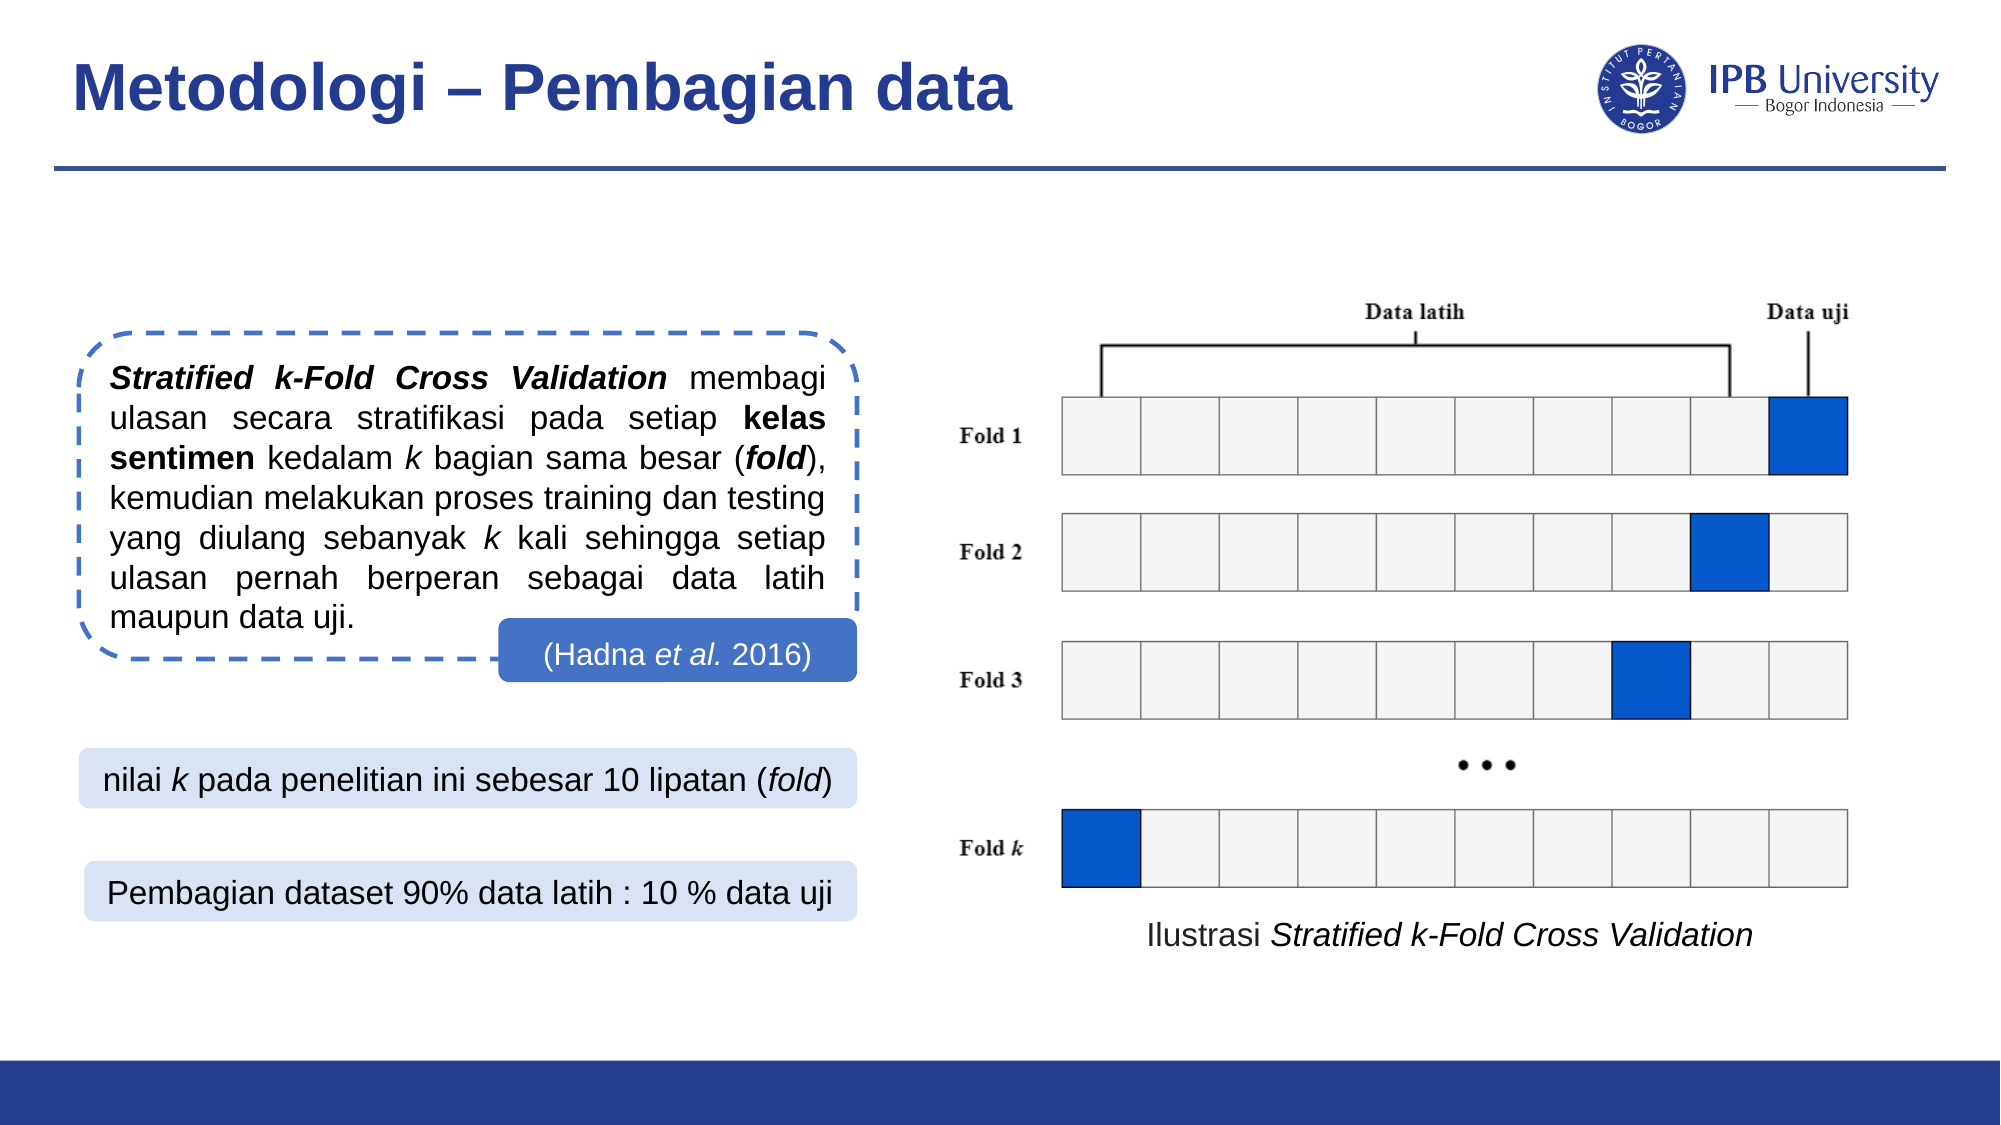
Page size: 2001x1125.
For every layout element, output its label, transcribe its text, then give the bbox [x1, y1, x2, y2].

text_box Stratified k-Fold Cross Validation membagi ulasan secara stratifikasi pada setiap kelas sentimen kedalam k bagian sama besar (fold), kemudian melakukan proses training dan testing yang diulang sebanyak k kali sehingga setiap ulasan pernah berperan sebagai data latih maupun data uji. [78, 332, 858, 659]
text_box (Hadna et al. 2016) [497, 617, 859, 684]
text_box Ilustrasi Stratified k-Fold Cross Validation [1085, 888, 1816, 976]
text_box [0, 1060, 2000, 1125]
text_box nilai k pada penelitian ini sebesar 10 lipatan (fold) [78, 747, 858, 809]
picture [1597, 44, 1939, 134]
picture [957, 292, 1865, 888]
text_box Pembagian dataset 90% data latih : 10 % data uji [84, 860, 858, 922]
text_box Metodologi – Pembagian data [57, 36, 1028, 131]
